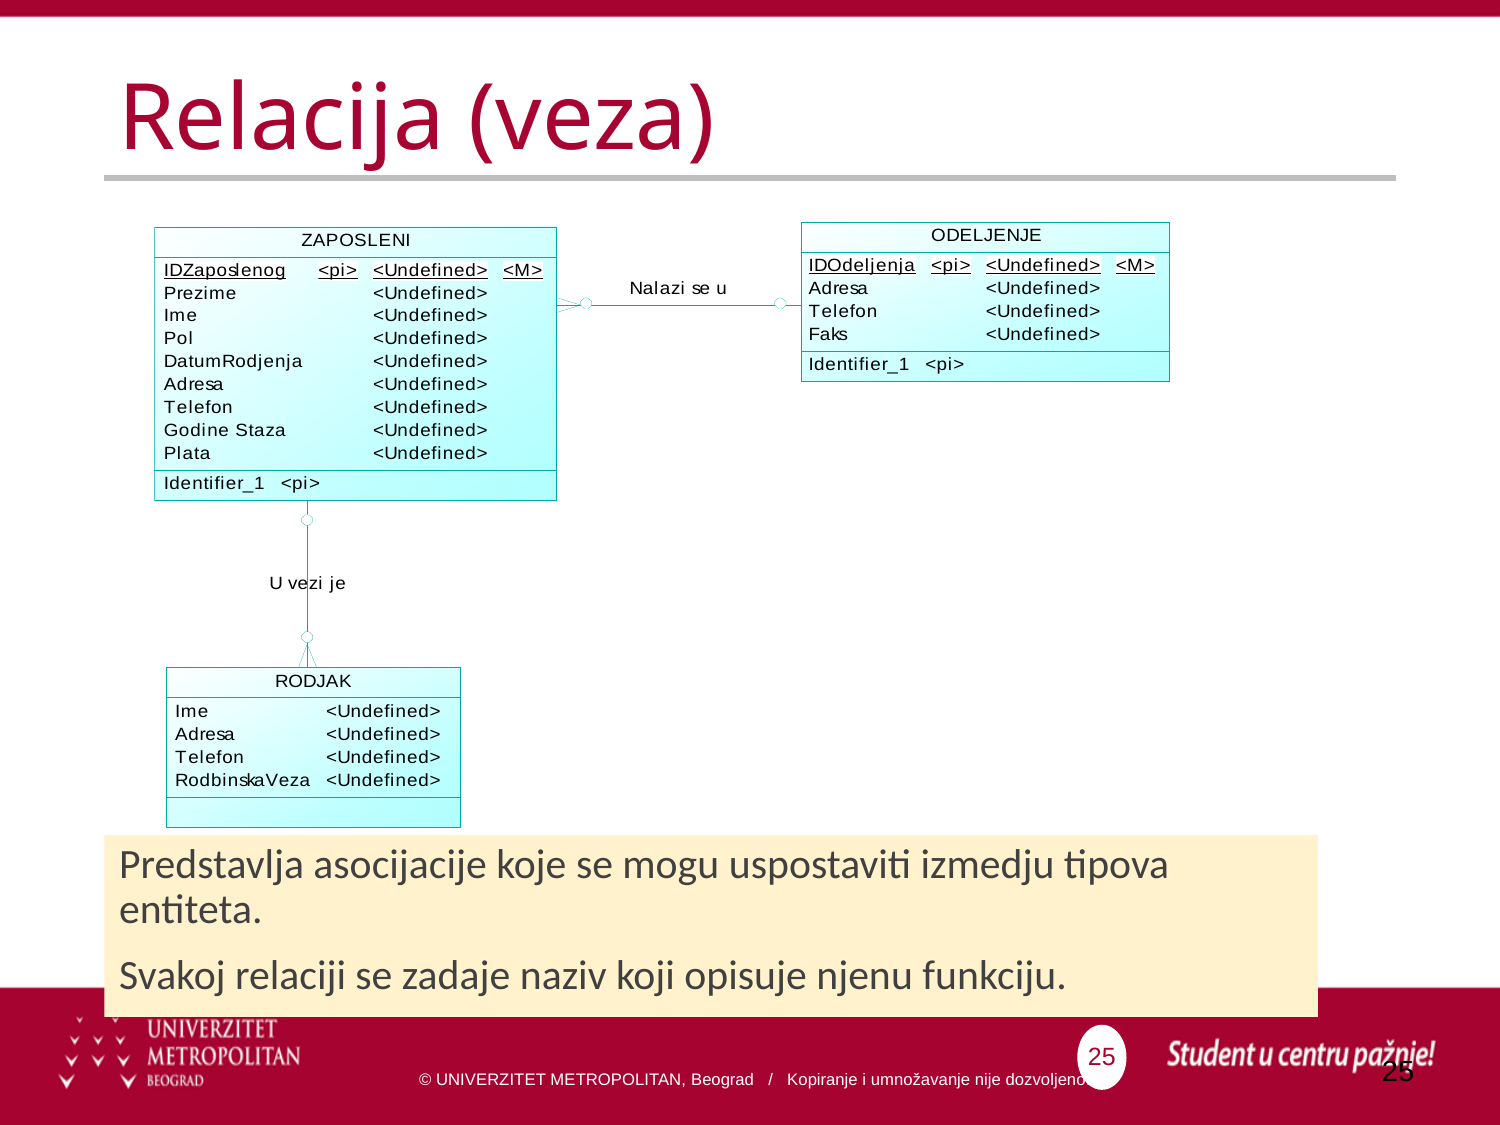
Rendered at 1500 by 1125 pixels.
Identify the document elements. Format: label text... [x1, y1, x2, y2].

picture [0, 0, 1500, 1125]
list Predstavlja asocijacije koje se mogu uspostaviti izmedju tipova entiteta. Svakoj relaciji se zadaje naziv koji opisuje njenu funkciju. [104, 834, 1318, 1017]
slide_number 25 [1367, 1045, 1500, 1103]
title Relacija (veza) [103, 63, 1397, 202]
